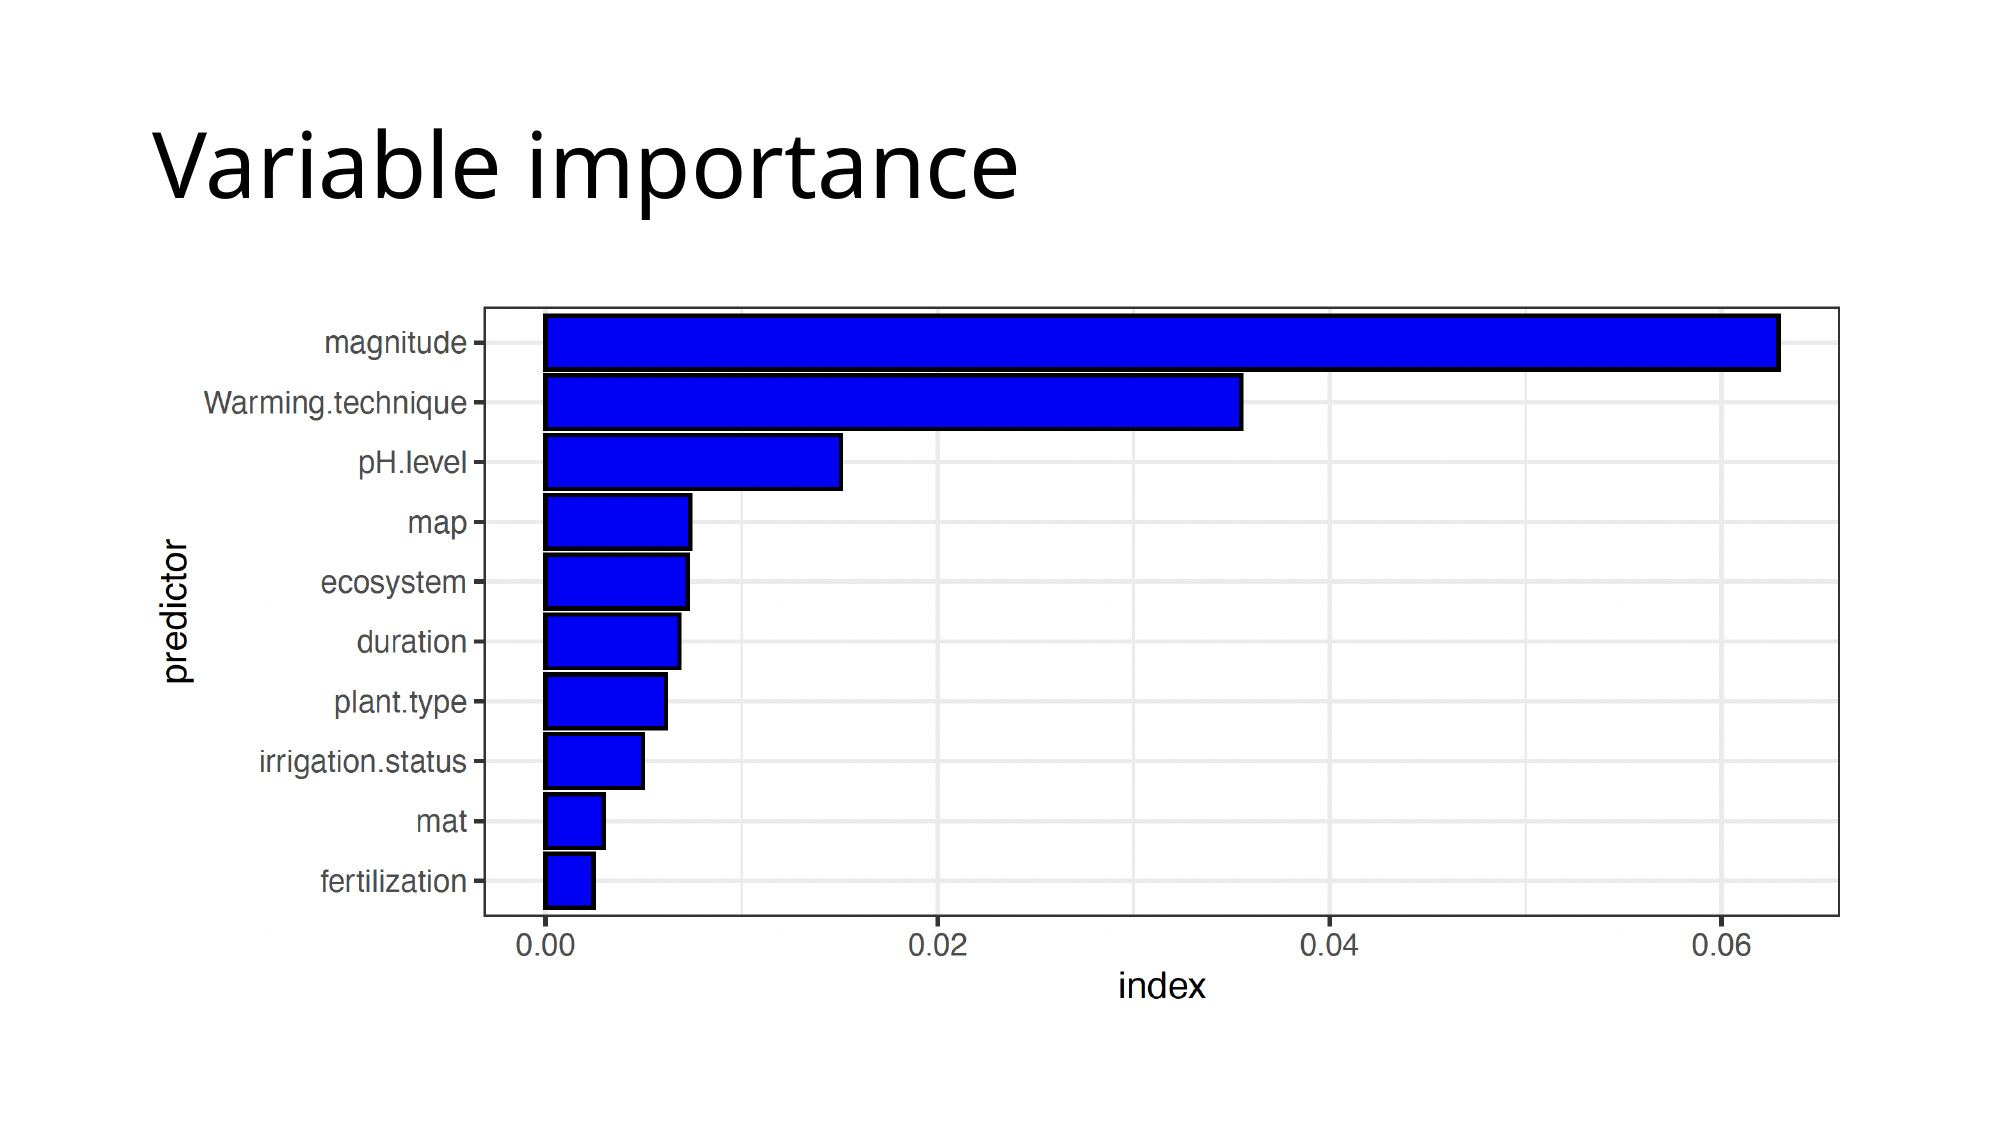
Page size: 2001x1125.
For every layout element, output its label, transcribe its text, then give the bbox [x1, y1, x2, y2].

title Variable importance [137, 59, 1863, 278]
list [153, 299, 1847, 1014]
